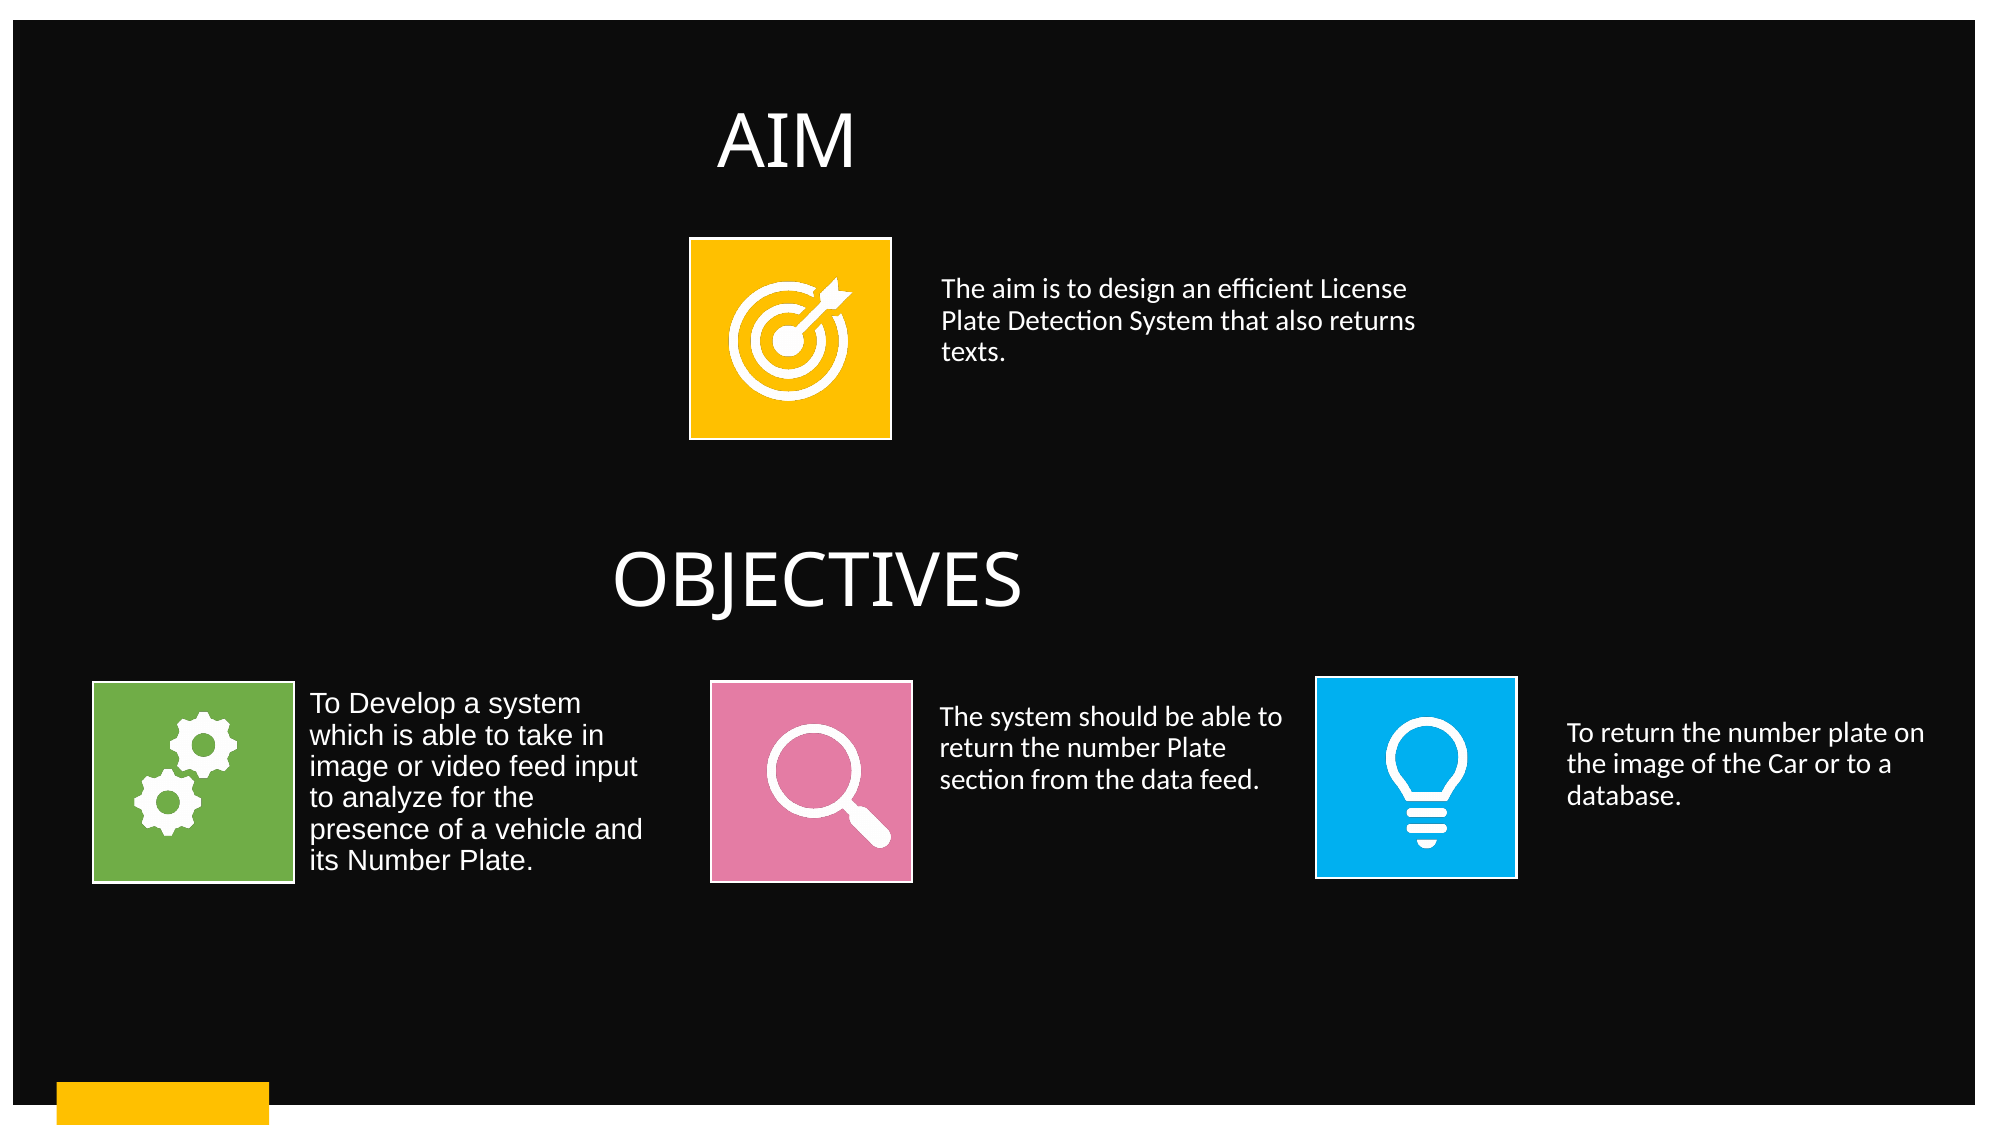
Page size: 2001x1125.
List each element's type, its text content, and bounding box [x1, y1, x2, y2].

text_box The system should be able to return the number Plate section from the data feed. [924, 693, 1321, 842]
text_box OBJECTIVES [596, 534, 1439, 682]
text_box To return the number plate on the image of the Car or to a database. [1551, 709, 1952, 858]
picture [1418, 840, 1436, 848]
text_box [711, 682, 913, 883]
picture [1407, 824, 1446, 832]
picture [752, 710, 904, 861]
text_box [0, 7, 1989, 1118]
text_box To Develop a system which is able to take in image or video feed input to analyze for the presence of a vehicle and its Number Plate. [294, 681, 673, 882]
picture [110, 698, 261, 850]
text_box [93, 681, 295, 883]
text_box [56, 1082, 270, 1125]
picture [1386, 717, 1467, 801]
picture [715, 263, 866, 415]
picture [1407, 809, 1446, 817]
text_box The aim is to design an efficient License Plate Detection System that also returns texts. [926, 266, 1447, 414]
text_box [690, 238, 891, 440]
text_box [1315, 677, 1517, 878]
text_box AIM [702, 95, 943, 244]
